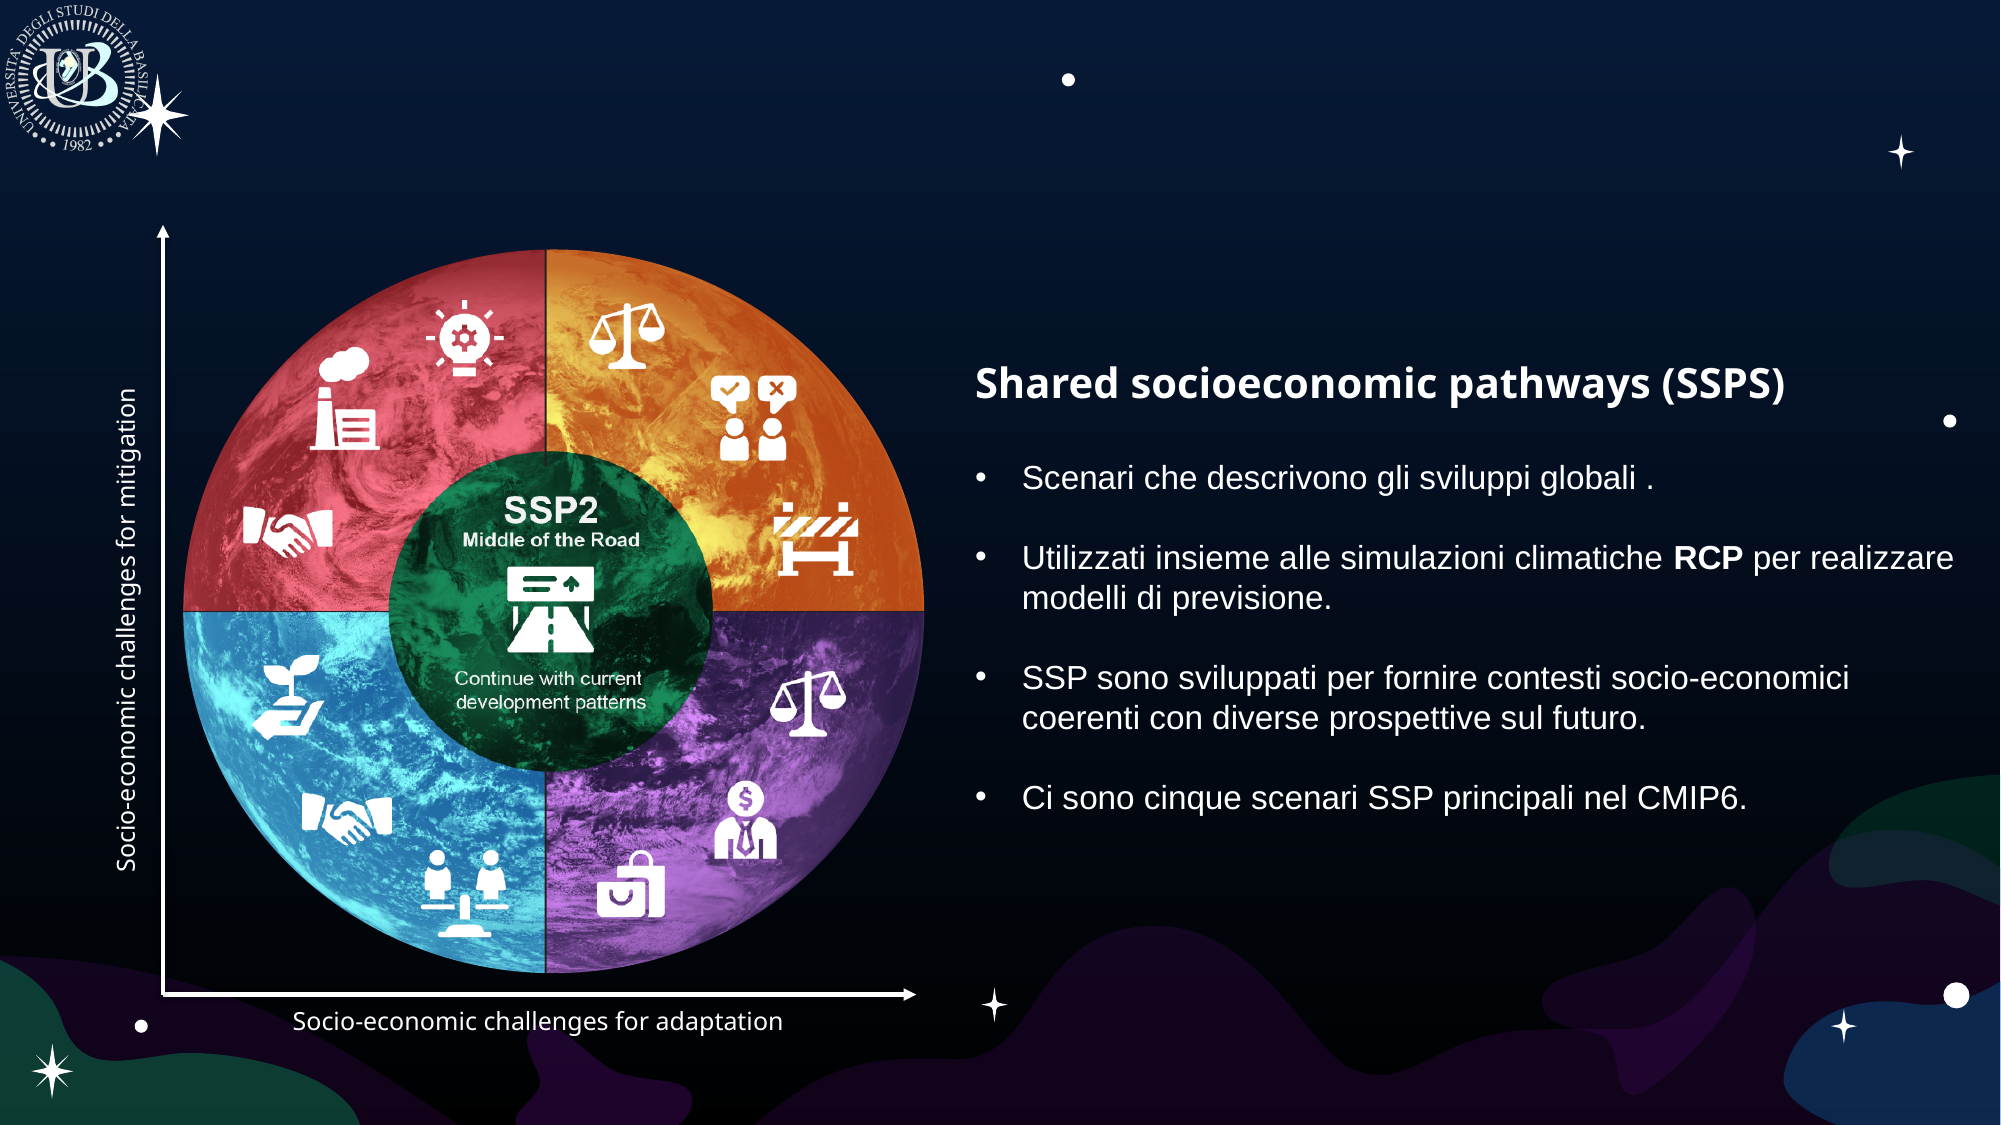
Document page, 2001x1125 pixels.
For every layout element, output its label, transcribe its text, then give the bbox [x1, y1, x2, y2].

text_box Socio-economic challenges for mitigation [102, 159, 147, 888]
picture [182, 249, 925, 974]
picture [5, 5, 148, 151]
text_box Socio-economic challenges for adaptation [277, 998, 961, 1044]
text_box Shared socioeconomic pathways (SSPS) Scenari che descrivono gli sviluppi globali . Utilizzati insieme alle simulazioni climatiche RCP per realizzare modelli di previsione. SSP sono sviluppati per fornire contesti socio-economici coerenti con diverse prospettive sul futuro. Ci sono cinque scenari SSP principali nel CMIP6. [960, 349, 1993, 824]
